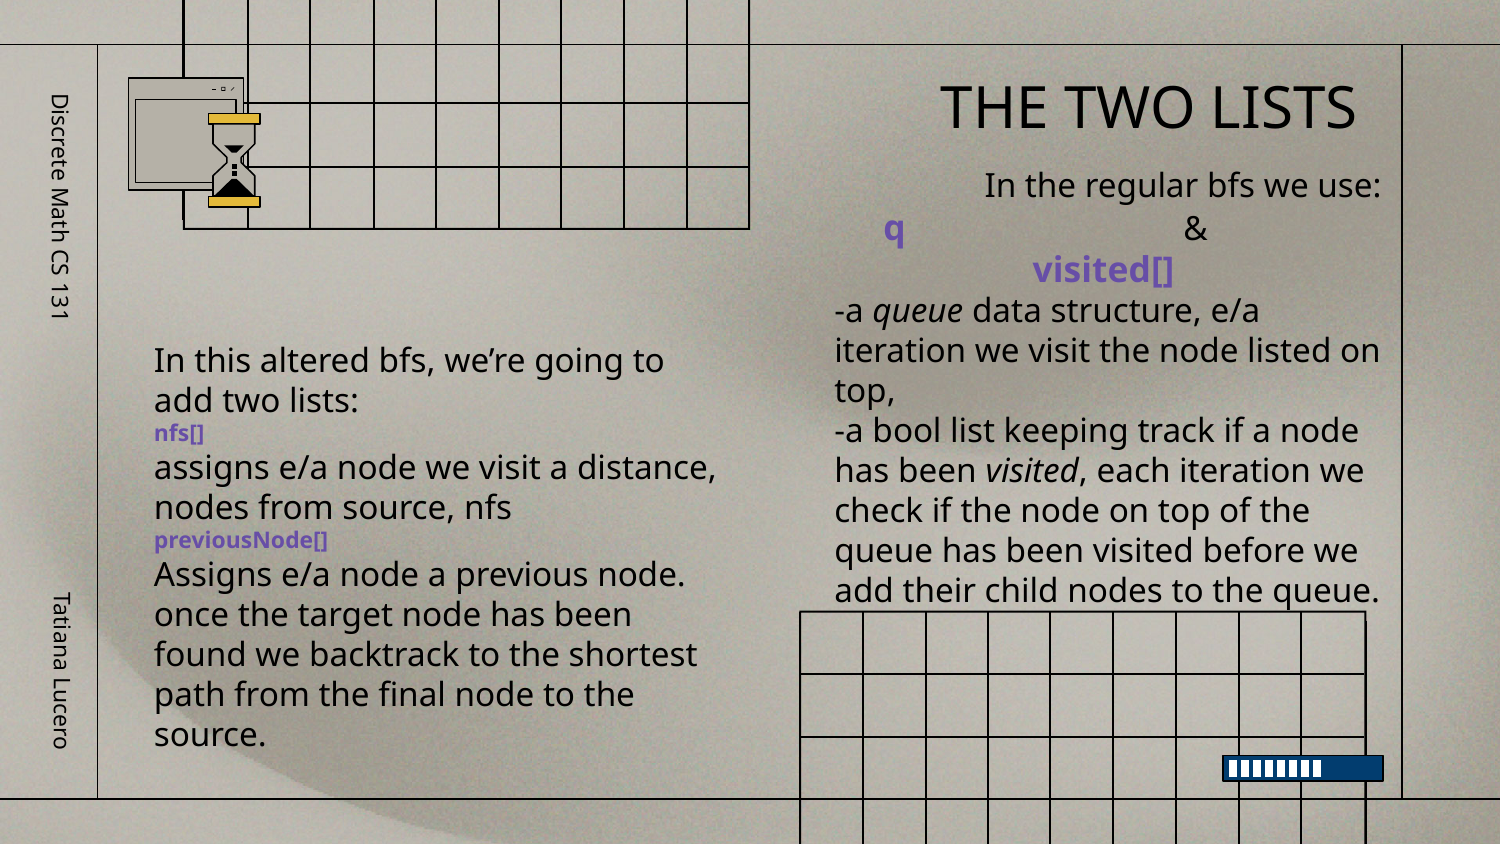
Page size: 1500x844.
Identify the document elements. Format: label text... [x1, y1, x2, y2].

picture [802, 738, 862, 798]
picture [185, 191, 247, 227]
picture [864, 800, 925, 844]
picture [625, 104, 686, 166]
picture [688, 0, 748, 44]
picture [98, 45, 1401, 798]
picture [802, 800, 862, 844]
picture [625, 0, 686, 44]
picture [437, 104, 498, 166]
picture [864, 613, 925, 673]
picture [1302, 675, 1364, 736]
picture [311, 45, 373, 102]
picture [1302, 613, 1364, 673]
picture [1051, 613, 1112, 673]
picture [802, 675, 862, 736]
picture [1051, 738, 1112, 798]
title THE TWO LISTS [889, 55, 1373, 150]
picture [562, 168, 623, 227]
picture [688, 168, 748, 227]
picture [1240, 782, 1300, 798]
picture [500, 45, 560, 102]
picture [751, 0, 1500, 44]
picture [927, 800, 987, 844]
subtitle In this altered bfs, we’re going to add two lists: nfs[] assigns e/a node we visit a distance, nodes from source, nfs previousNode[] Assigns e/a node a previous node. once the target node has been found we backtrack to the shortest path from the final node to the source. [138, 323, 741, 766]
picture [1302, 782, 1364, 798]
picture [249, 168, 309, 227]
picture [311, 104, 373, 166]
picture [1240, 613, 1300, 673]
subtitle Discrete Math CS 131 [46, 78, 80, 427]
picture [625, 168, 686, 227]
picture [249, 104, 309, 166]
picture [437, 0, 498, 44]
picture [989, 800, 1049, 844]
picture [1177, 738, 1238, 798]
picture [0, 45, 97, 798]
picture [625, 45, 686, 102]
picture [1051, 675, 1112, 736]
picture [500, 168, 560, 227]
picture [989, 675, 1049, 736]
picture [802, 613, 862, 673]
picture [1302, 800, 1364, 844]
picture [1114, 738, 1175, 798]
picture [864, 675, 925, 736]
picture [1051, 800, 1112, 844]
picture [437, 45, 498, 102]
picture [1367, 800, 1500, 844]
picture [185, 45, 247, 102]
picture [0, 0, 182, 44]
picture [562, 45, 623, 102]
picture [1114, 675, 1175, 736]
picture [311, 0, 373, 44]
picture [500, 0, 560, 44]
subtitle Tatiana Lucero [46, 455, 80, 766]
picture [437, 168, 498, 227]
picture [1177, 613, 1238, 673]
picture [1240, 675, 1300, 736]
picture [927, 675, 987, 736]
picture [1114, 613, 1175, 673]
picture [0, 800, 799, 844]
picture [688, 104, 748, 166]
picture [249, 0, 309, 44]
picture [989, 613, 1049, 673]
picture [562, 0, 623, 44]
picture [185, 0, 247, 44]
picture [1114, 800, 1175, 844]
picture [1177, 675, 1238, 736]
picture [500, 104, 560, 166]
picture [1240, 738, 1300, 755]
picture [311, 168, 373, 227]
picture [1240, 800, 1300, 844]
picture [375, 104, 435, 166]
picture [927, 613, 987, 673]
picture [688, 45, 748, 102]
picture [927, 738, 987, 798]
picture [249, 45, 309, 102]
picture [375, 0, 435, 44]
picture [375, 168, 435, 227]
picture [864, 738, 925, 798]
picture [1177, 800, 1238, 844]
subtitle In the regular bfs we use: q & visited[] -a queue data structure, e/a iteration we visit the node listed on top, -a bool list keeping track if a node has been visited, each iteration we check if the node on top of the queue has been visited before we add their child nodes to the queue. [819, 149, 1398, 584]
picture [1302, 738, 1364, 755]
picture [562, 104, 623, 166]
picture [375, 45, 435, 102]
picture [989, 738, 1049, 798]
picture [1403, 45, 1500, 798]
